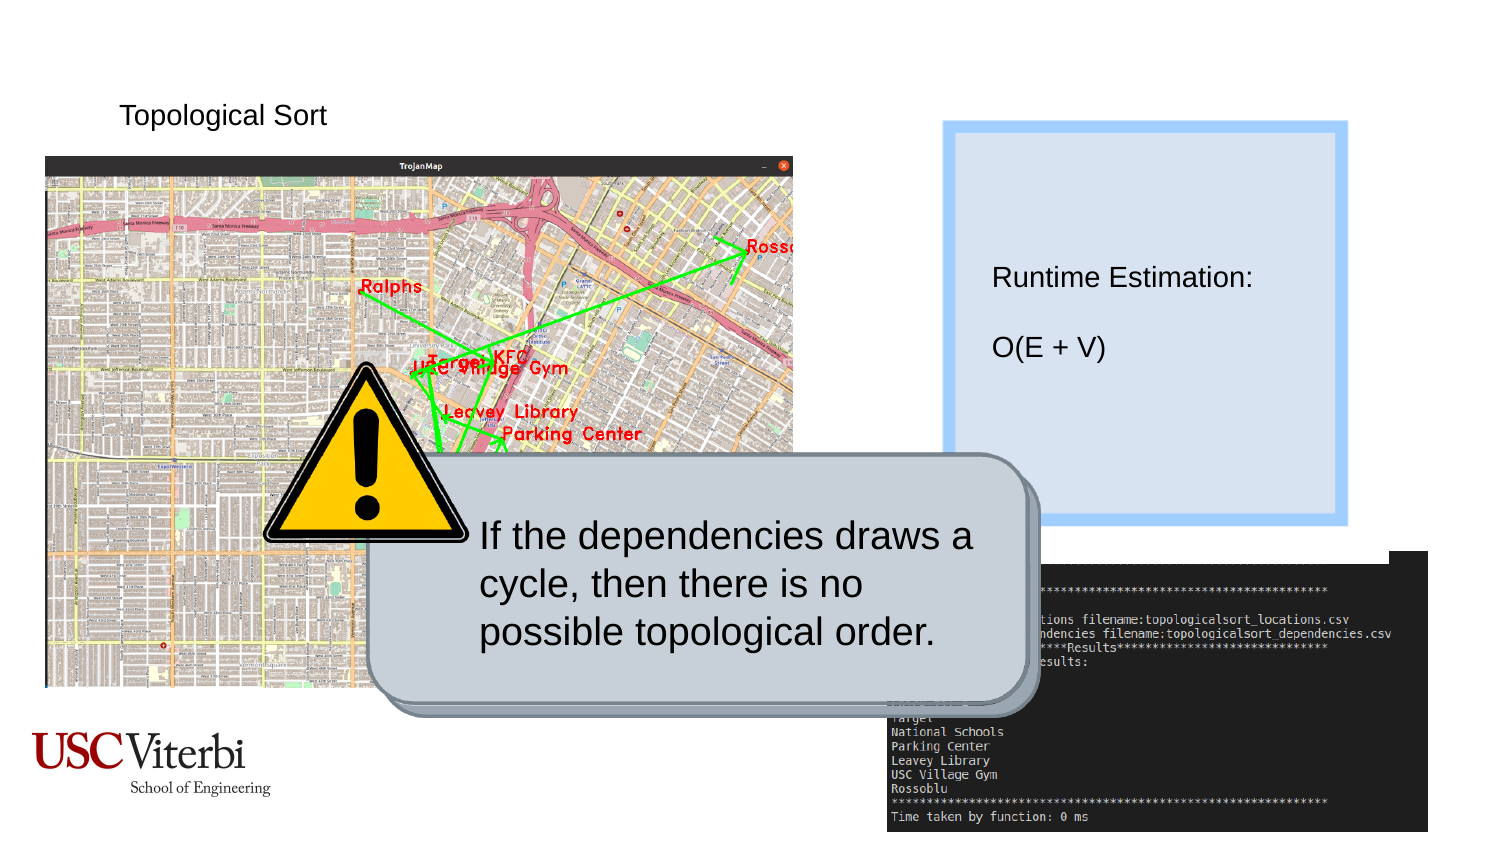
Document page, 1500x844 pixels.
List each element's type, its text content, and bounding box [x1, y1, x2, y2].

picture [886, 94, 1428, 833]
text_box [262, 361, 1041, 718]
text_box Topological Sort [104, 81, 1424, 146]
picture [0, 155, 793, 844]
